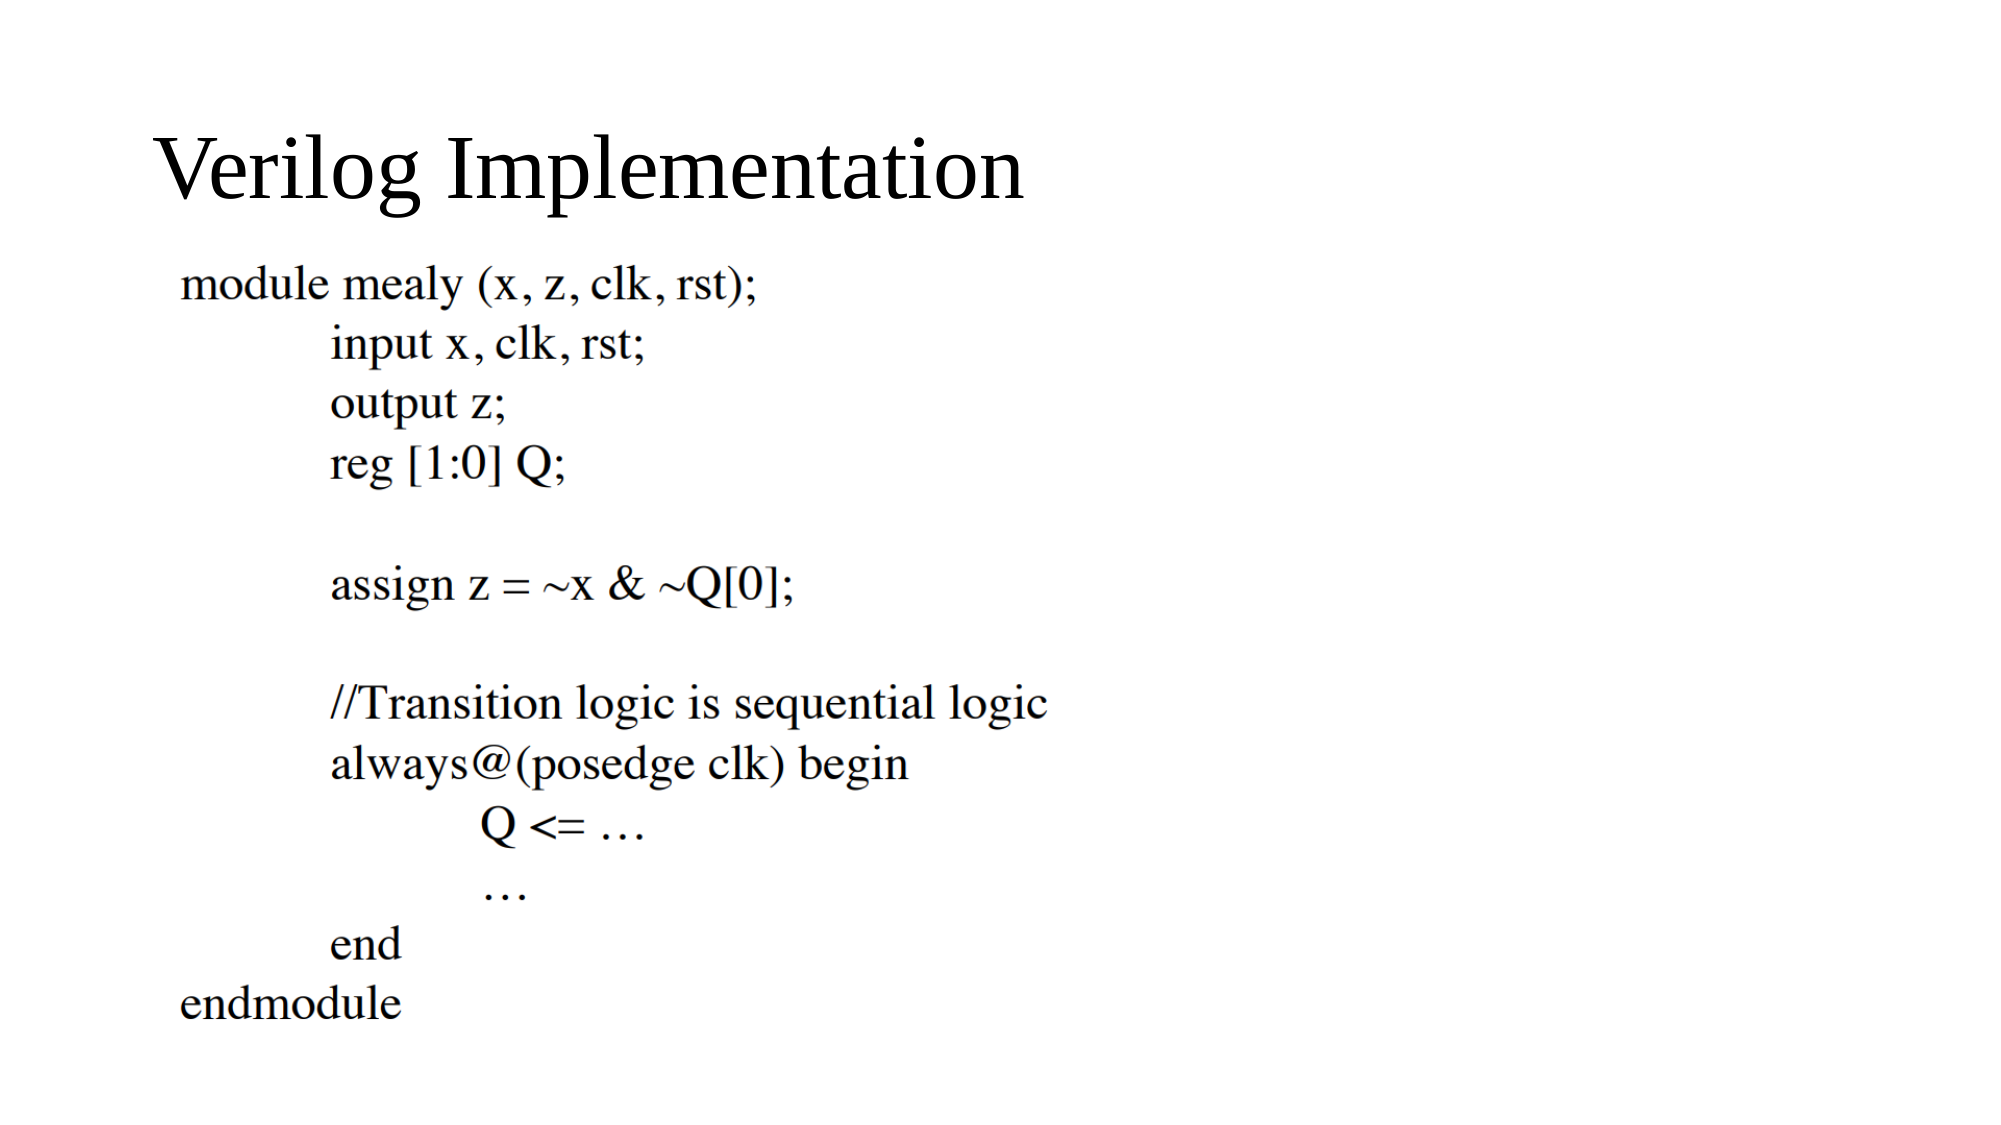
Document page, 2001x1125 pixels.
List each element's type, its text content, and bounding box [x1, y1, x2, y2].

title Verilog Implementation [137, 59, 1863, 278]
picture [157, 243, 1100, 1042]
